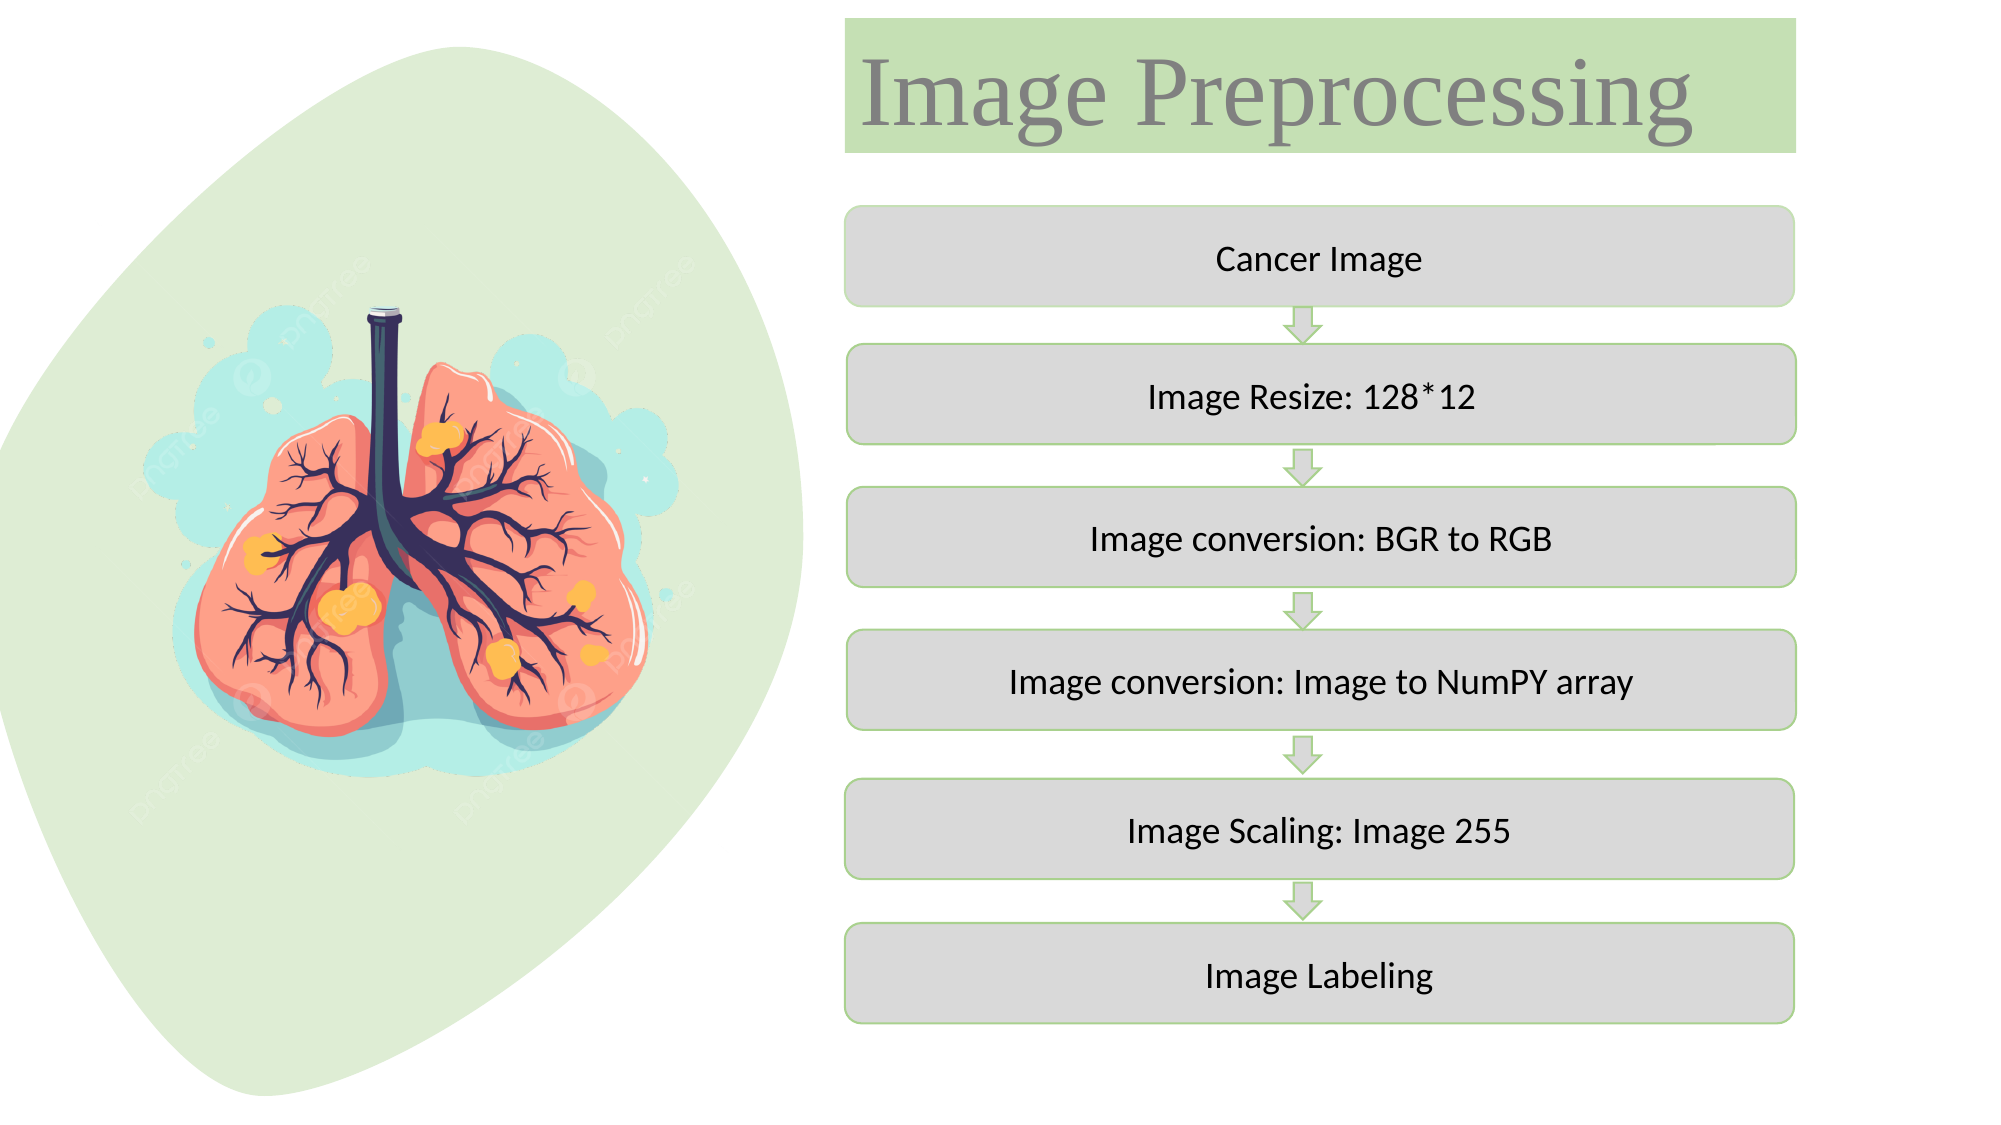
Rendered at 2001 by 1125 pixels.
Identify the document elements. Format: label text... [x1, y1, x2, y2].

text_box [0, 310, 652, 1098]
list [89, 215, 738, 863]
text_box [738, 263, 805, 751]
text_box [1282, 306, 1324, 346]
text_box [176, 45, 709, 215]
text_box Image Scaling: Image 255 [843, 777, 1796, 881]
text_box [1282, 881, 1324, 921]
text_box [1282, 592, 1324, 632]
text_box Image conversion: Image to NumPY array [845, 628, 1798, 731]
text_box Image Preprocessing [844, 18, 1797, 153]
text_box Cancer Image [843, 205, 1796, 308]
text_box Image conversion: BGR to RGB [845, 485, 1798, 589]
text_box [1282, 448, 1324, 488]
text_box Image Resize: 128*128 [845, 342, 1798, 446]
text_box Image Labeling [843, 921, 1796, 1025]
text_box [1282, 735, 1324, 775]
